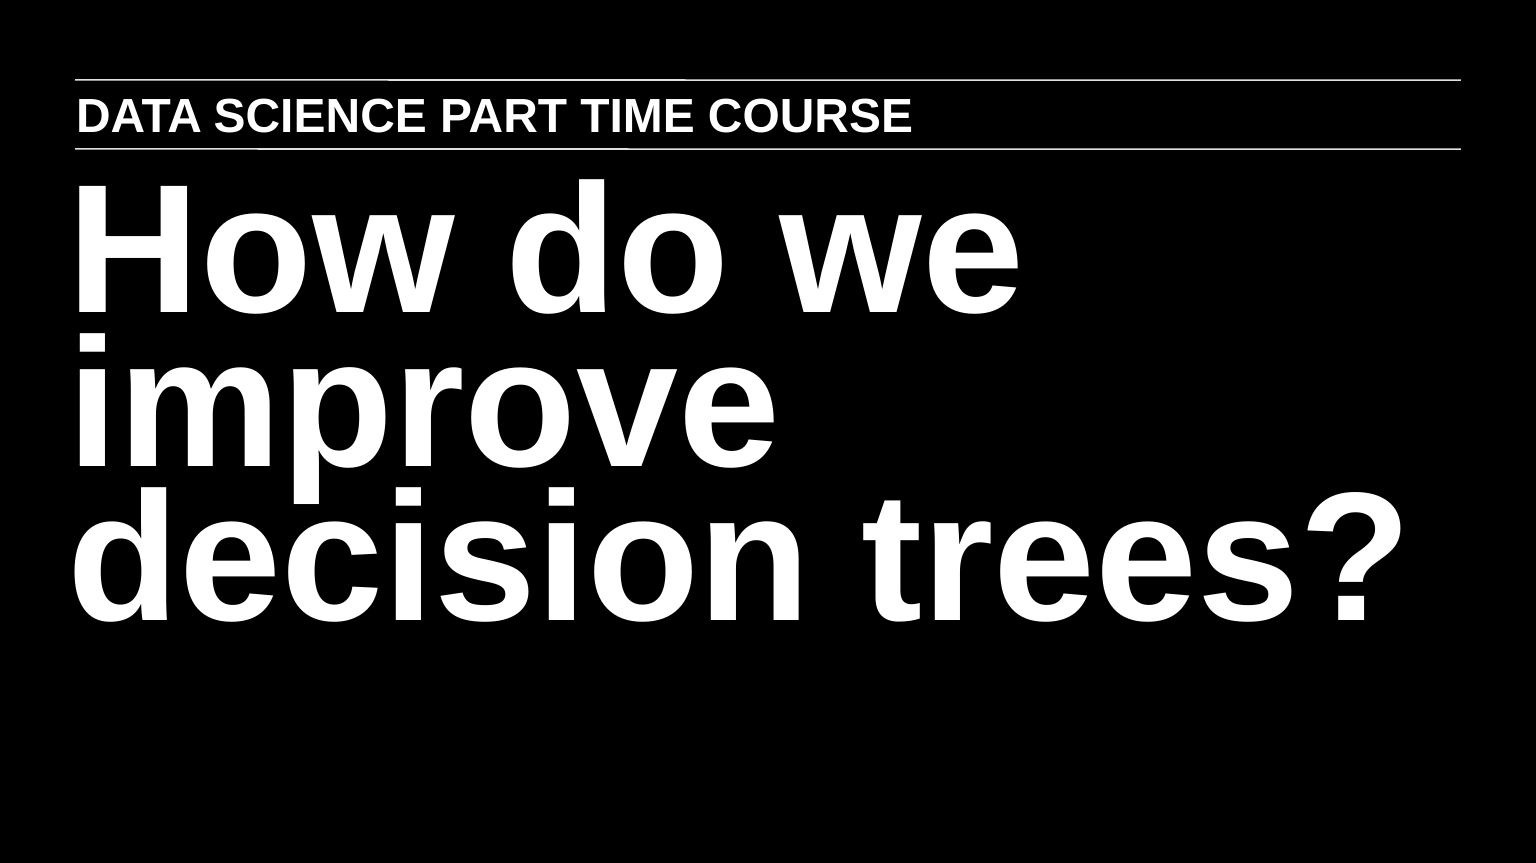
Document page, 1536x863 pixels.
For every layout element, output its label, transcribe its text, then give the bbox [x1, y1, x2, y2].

list DATA SCIENCE PART TIME COURSE [60, 80, 1112, 184]
title How do we improve decision trees? [56, 182, 1440, 823]
